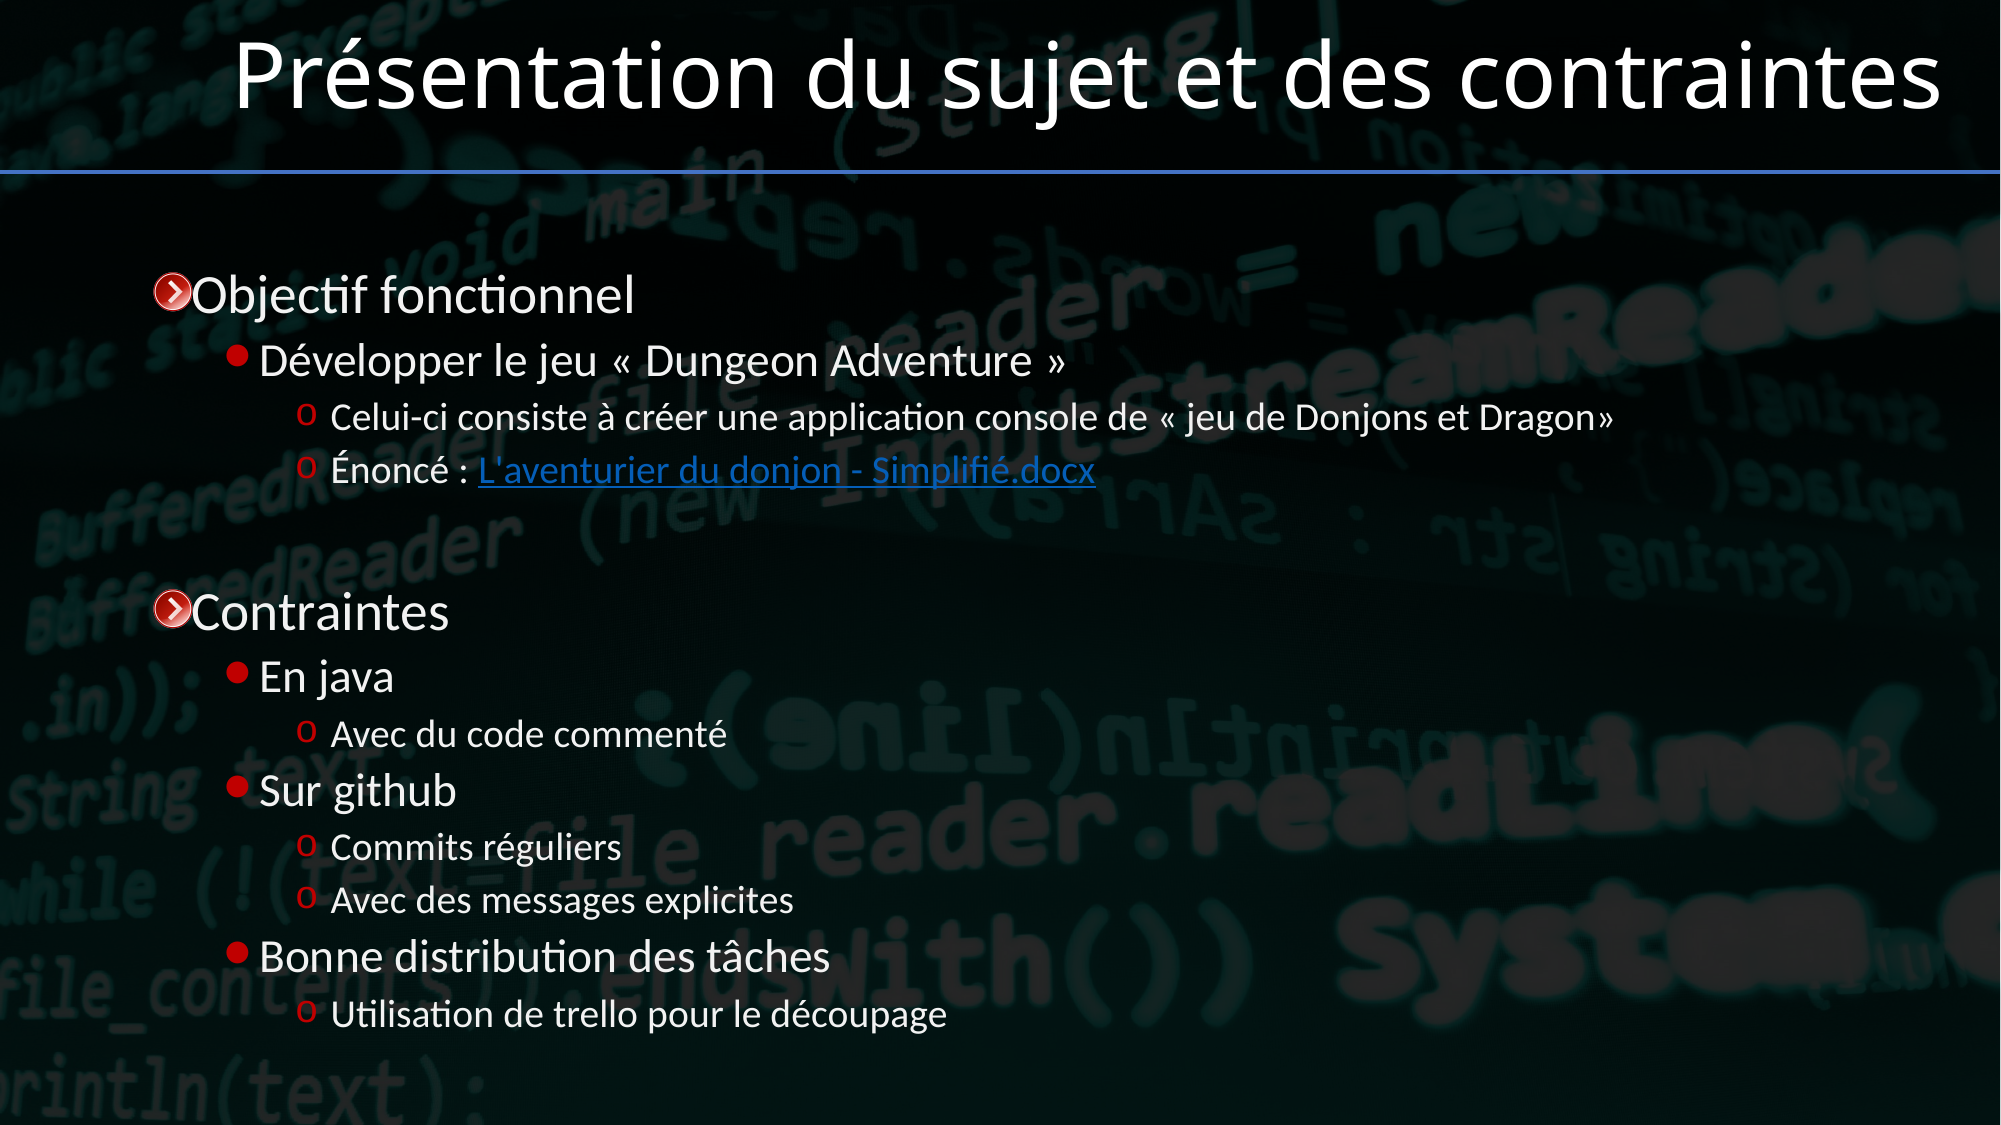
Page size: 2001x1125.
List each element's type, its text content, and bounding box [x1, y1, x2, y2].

title Présentation du sujet et des contraintes [216, 0, 2000, 171]
picture [152, 588, 194, 630]
picture [152, 271, 194, 313]
list Objectif fonctionnel Développer le jeu « Dungeon Adventure » Celui-ci consiste à créer une application console de « jeu de Donjons et Dragon» Énoncé : L'aventurier du donjon - Simplifié.docx Contraintes En java Avec du code commenté Sur github Commits réguliers Avec des messages explicites Bonne distribution des tâches Utilisation de trello pour le découpage [137, 258, 1868, 1048]
